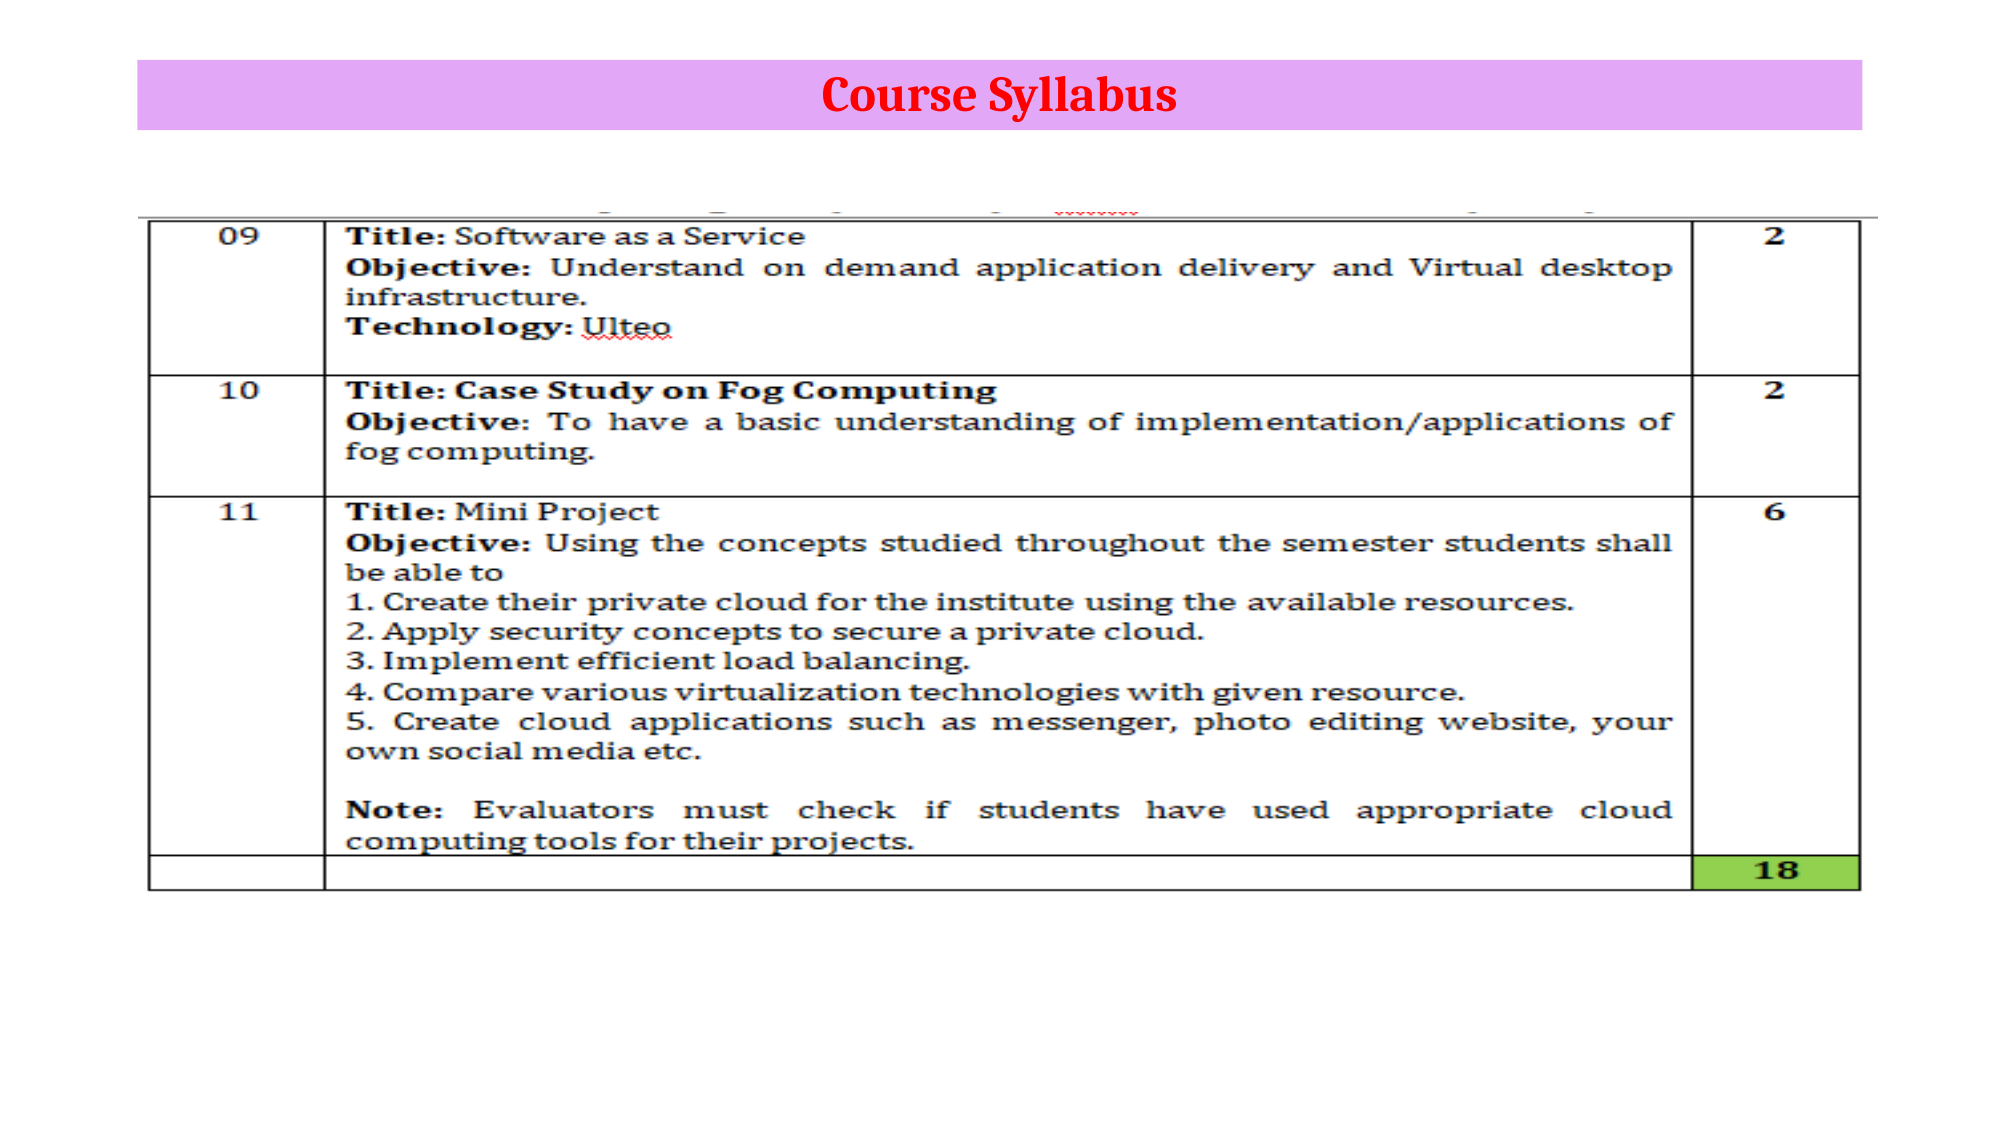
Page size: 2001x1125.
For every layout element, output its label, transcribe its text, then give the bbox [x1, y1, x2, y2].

picture [138, 212, 1879, 901]
title Course Syllabus [137, 59, 1863, 131]
